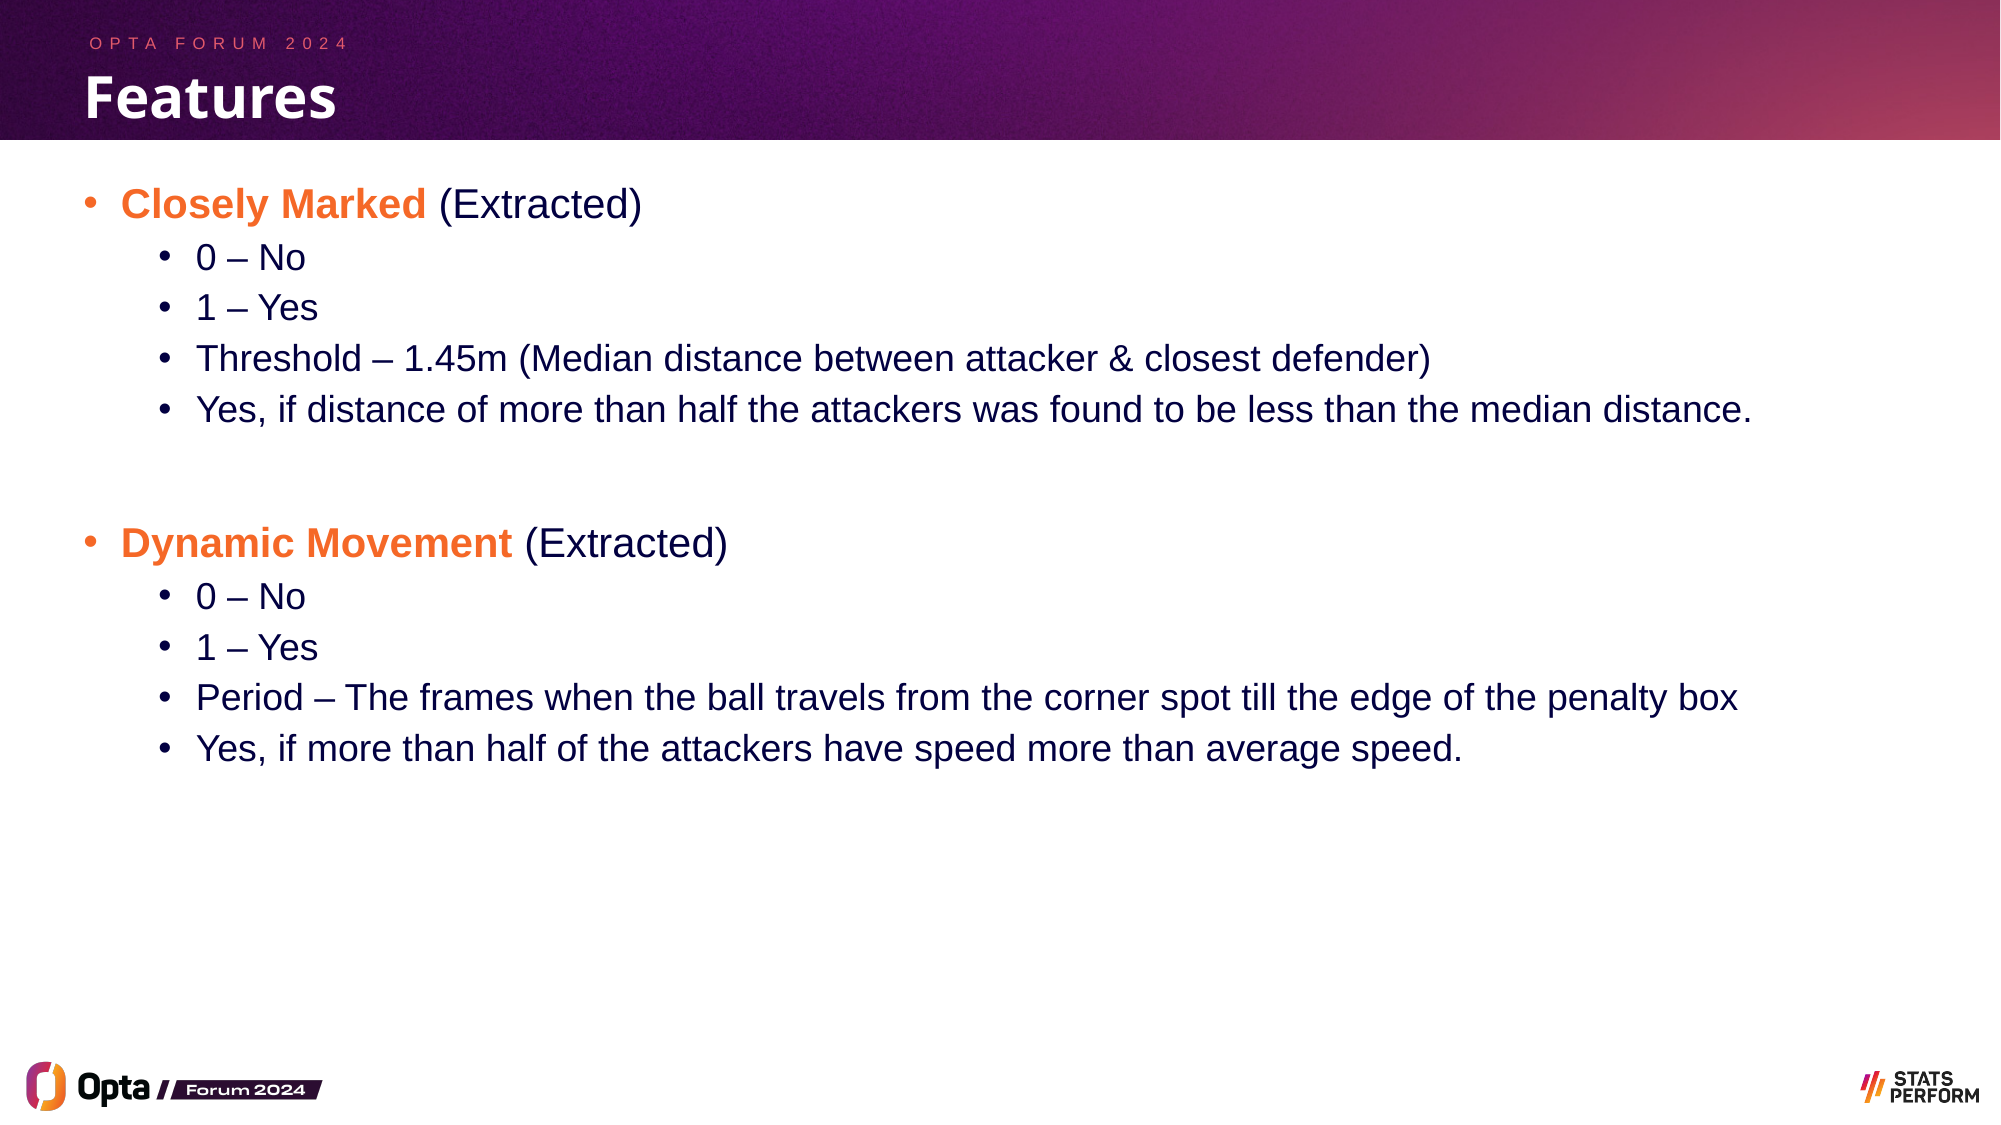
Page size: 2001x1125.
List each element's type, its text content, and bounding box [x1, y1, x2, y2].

list Closely Marked (Extracted) 0 – No 1 – Yes Threshold – 1.45m (Median distance between attacker & closest defender) Yes, if distance of more than half the attackers was found to be less than the median distance. Dynamic Movement (Extracted) 0 – No 1 – Yes Period – The frames when the ball travels from the corner spot till the edge of the penalty box Yes, if more than half of the attackers have speed more than average speed. [68, 174, 1920, 1045]
picture [0, 0, 2001, 140]
picture [21, 1057, 327, 1119]
picture [1860, 1071, 1979, 1103]
title Features [68, 61, 1920, 140]
